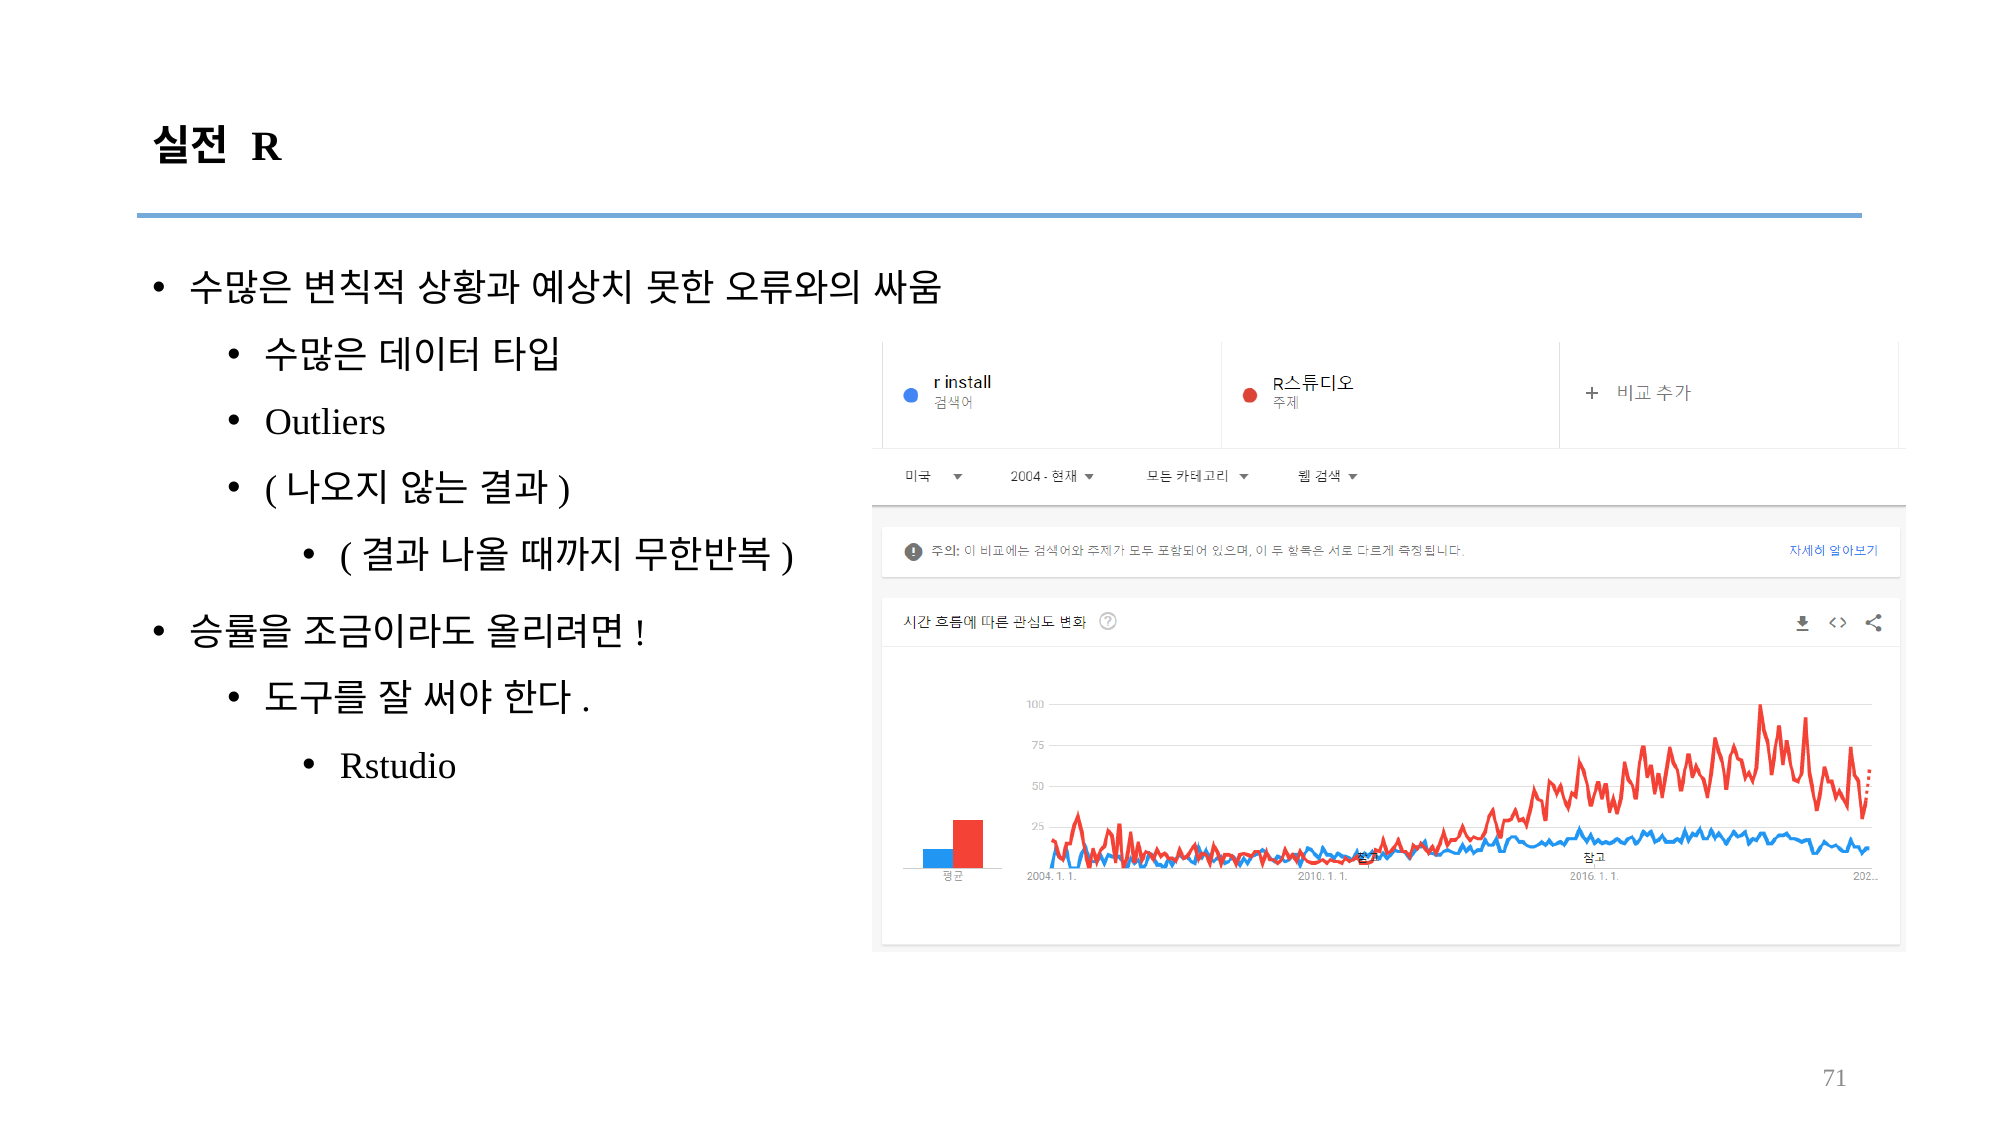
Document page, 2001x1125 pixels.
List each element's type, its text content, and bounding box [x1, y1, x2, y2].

picture [872, 342, 1906, 952]
slide_number 71 [1412, 1042, 1863, 1103]
title 실전 R [137, 59, 1863, 216]
list 수많은 변칙적 상황과 예상치 못한 오류와의 싸움 수많은 데이터 타입 Outliers (나오지 않는 결과) (결과 나올 때까지 무한반복) 승률을 조금이라도 올리려면! 도구를 잘 써야 한다. Rstudio [137, 245, 1863, 1014]
